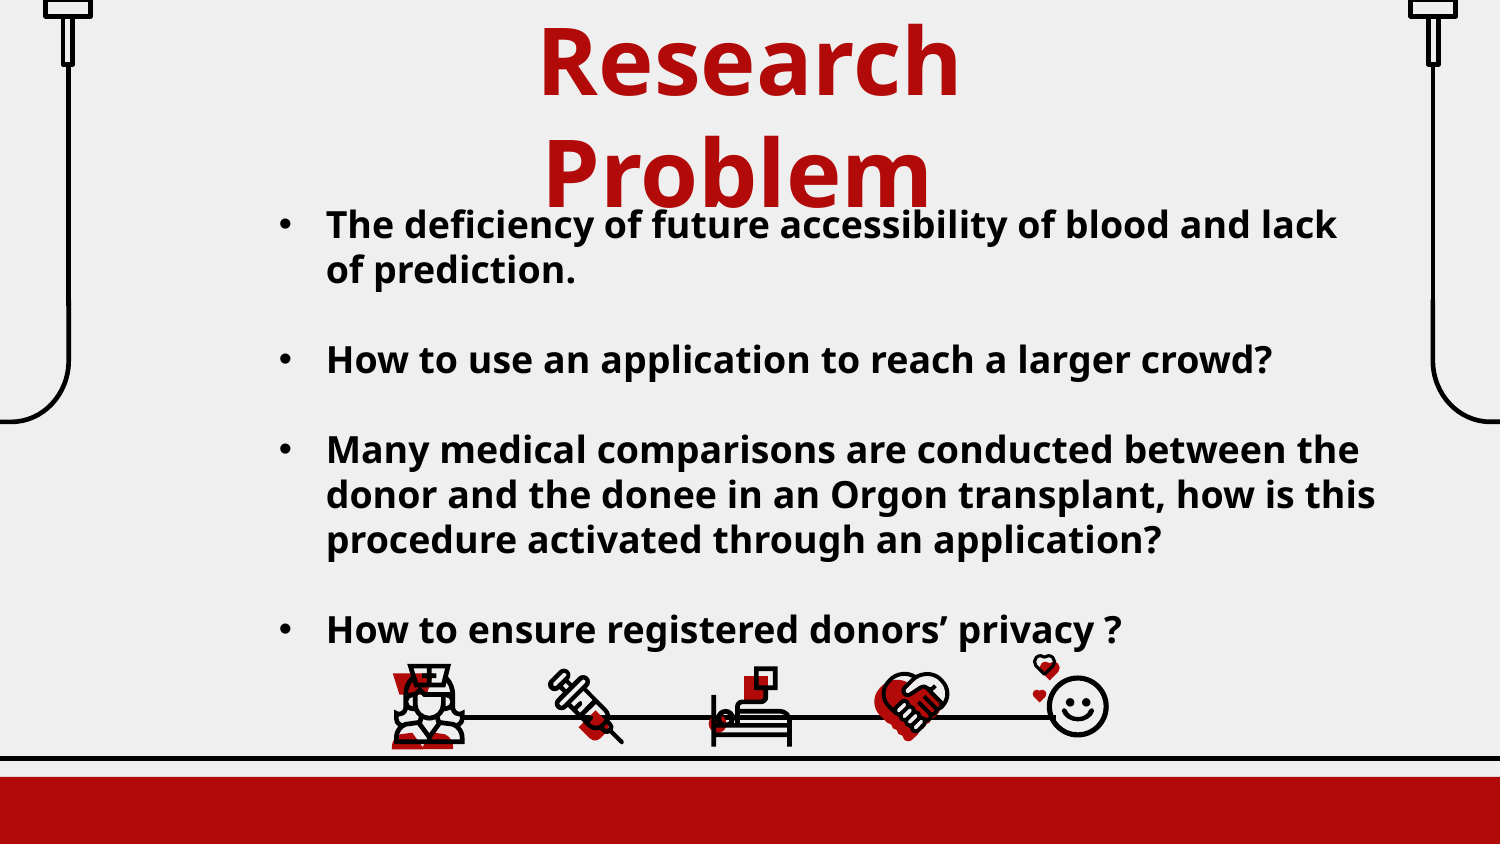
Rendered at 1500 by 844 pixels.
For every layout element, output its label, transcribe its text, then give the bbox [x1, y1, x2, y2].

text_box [391, 655, 1109, 750]
list The deficiency of future accessibility of blood and lack of prediction. How to use an application to reach a larger crowd? Many medical comparisons are conducted between the donor and the donee in an Orgon transplant, how is this procedure activated through an application? How to ensure registered donors’ privacy ? [263, 185, 1401, 598]
title Research Problem [365, 66, 1135, 161]
